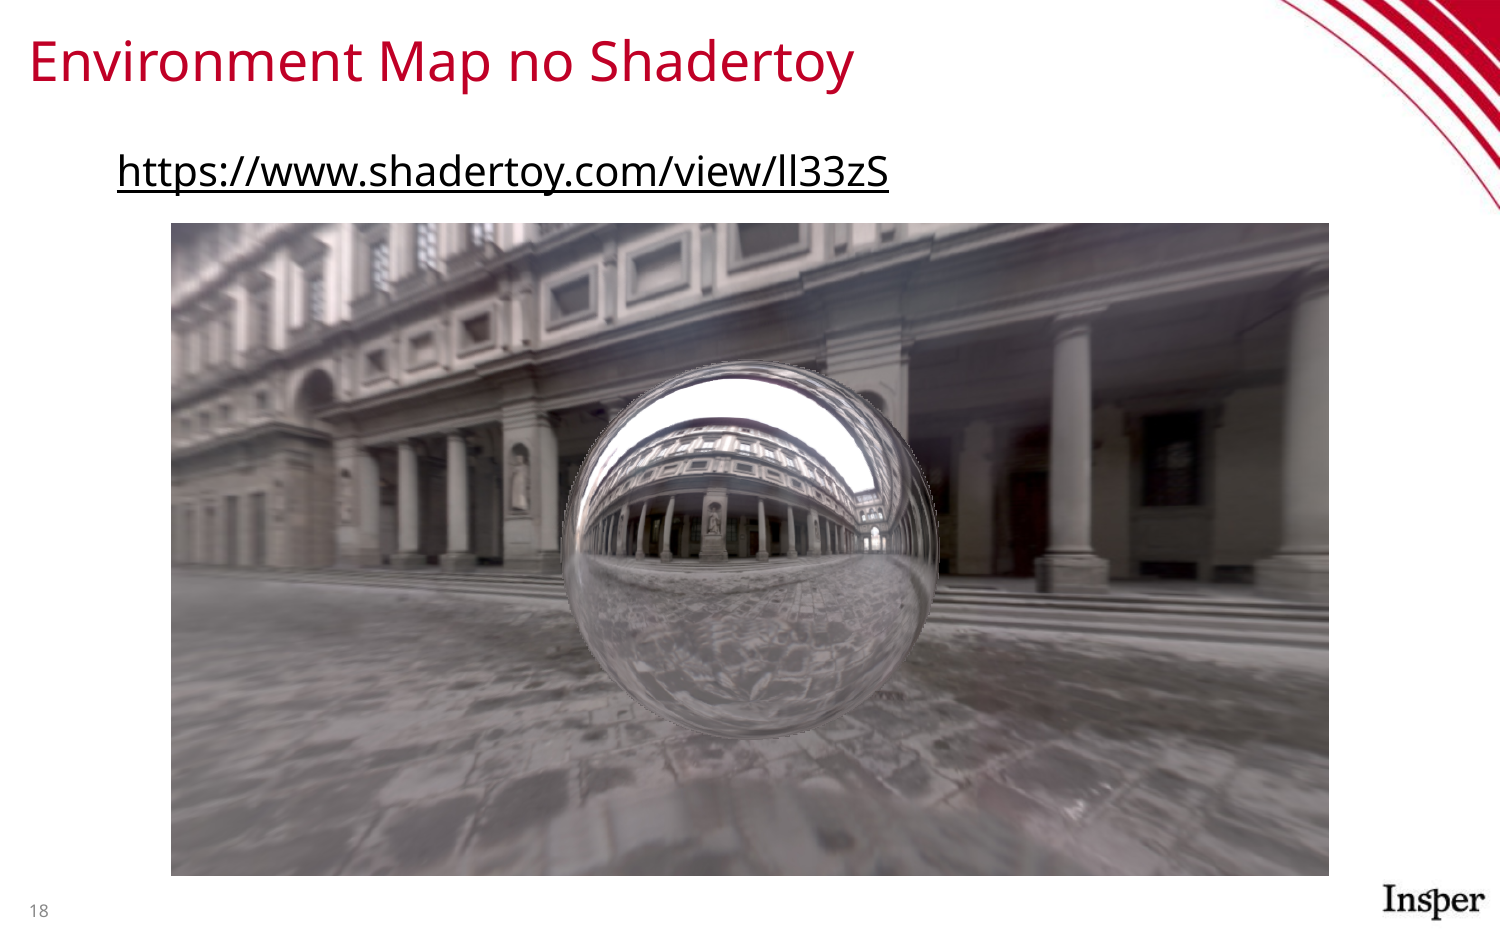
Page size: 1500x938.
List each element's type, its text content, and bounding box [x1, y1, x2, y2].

picture [170, 0, 1500, 938]
slide_number 18 [0, 887, 78, 938]
list https://www.shadertoy.com/view/ll33zS [64, 137, 1447, 876]
title Environment Map no Shadertoy [13, 18, 1397, 104]
